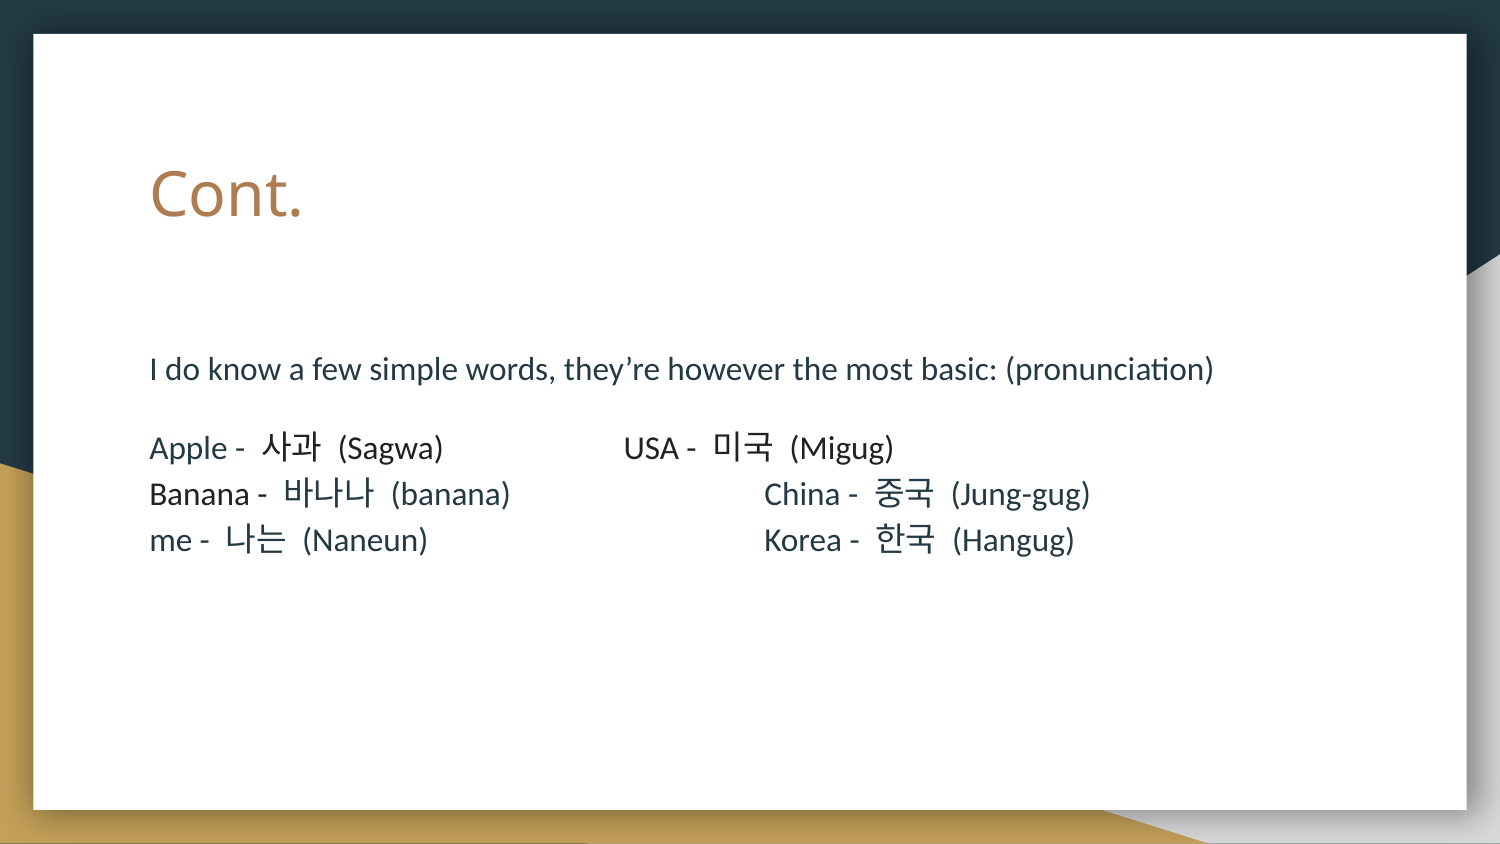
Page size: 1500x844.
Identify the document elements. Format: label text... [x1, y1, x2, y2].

title Cont. [134, 138, 1366, 296]
list I do know a few simple words, they’re however the most basic: (pronunciation) Apple - 사과 (Sagwa) USA - 미국 (Migug) Banana - 바나나 (banana) China - 중국 (Jung-gug) me - 나는 (Naneun) Korea - 한국 (Hangug) [134, 326, 1366, 729]
